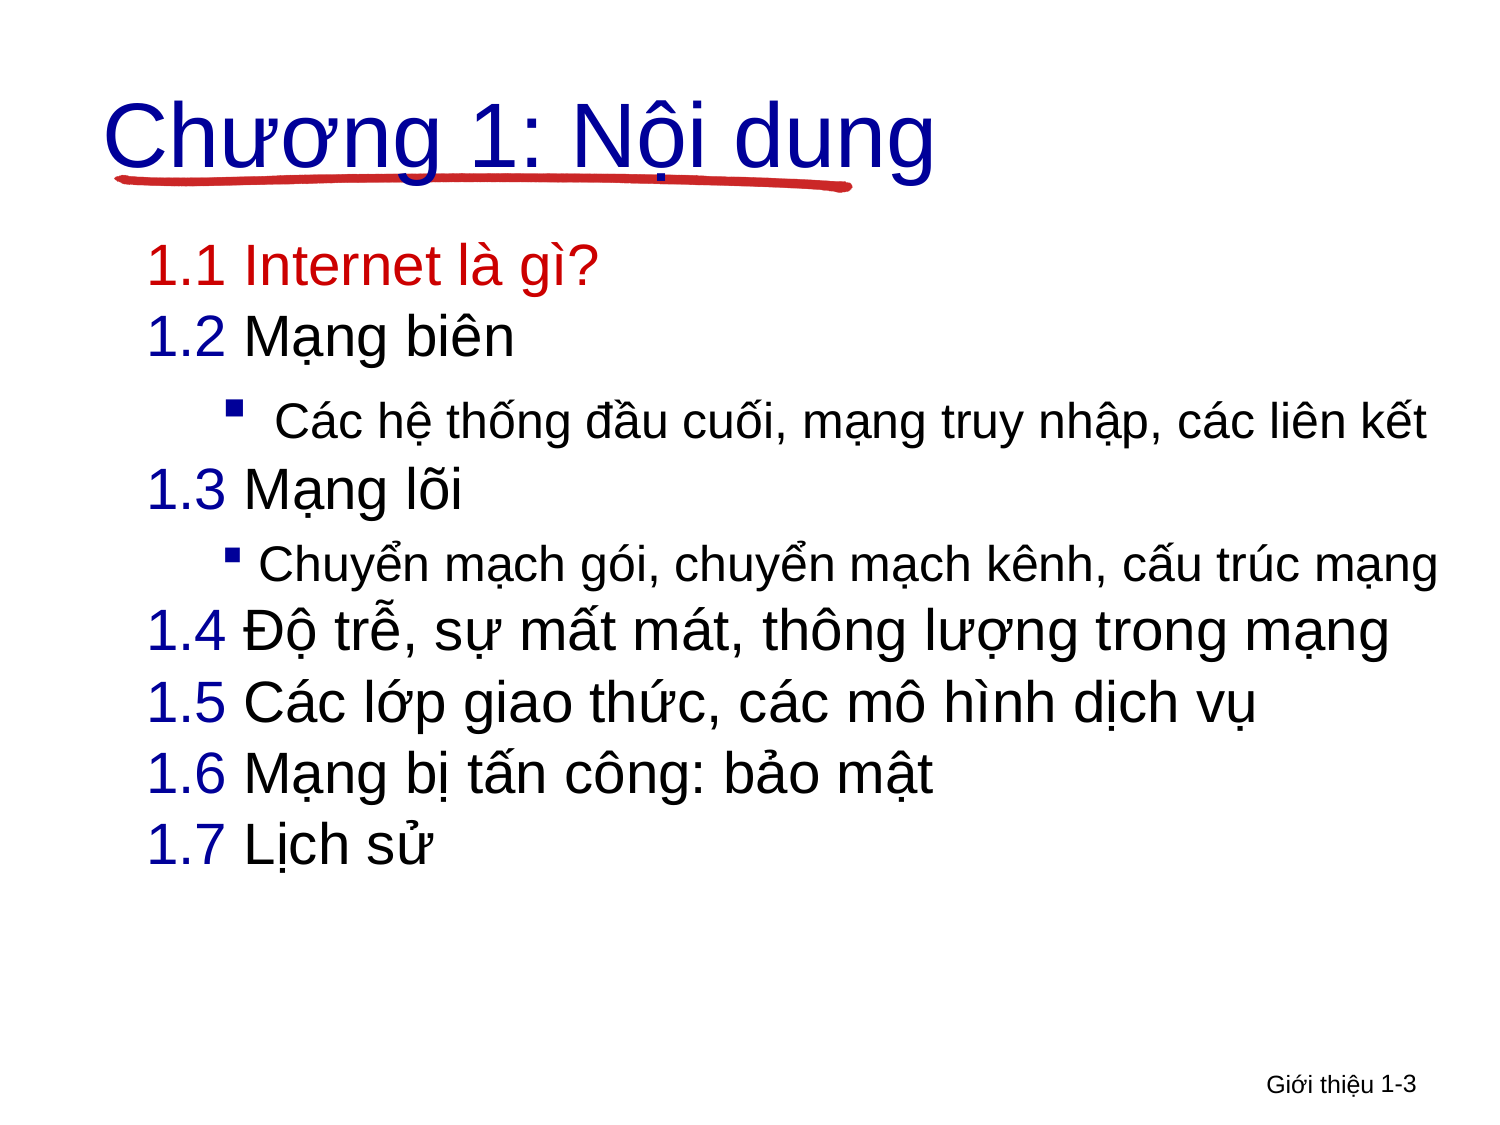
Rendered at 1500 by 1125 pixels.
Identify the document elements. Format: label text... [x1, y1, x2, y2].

list 1.1 Internet là gì? 1.2 Mạng biên Các hệ thống đầu cuối, mạng truy nhập, các liên kết 1.3 Mạng lõi Chuyển mạch gói, chuyển mạch kênh, cấu trúc mạng 1.4 Độ trễ, sự mất mát, thông lượng trong mạng 1.5 Các lớp giao thức, các mô hình dịch vụ 1.6 Mạng bị tấn công: bảo mật 1.7 Lịch sử [55, 230, 1477, 994]
footer Giới thiệu [914, 1060, 1391, 1109]
slide_number 1-3 [1365, 1059, 1477, 1106]
picture [111, 168, 862, 198]
title Chương 1: Nội dung [87, 37, 1363, 225]
